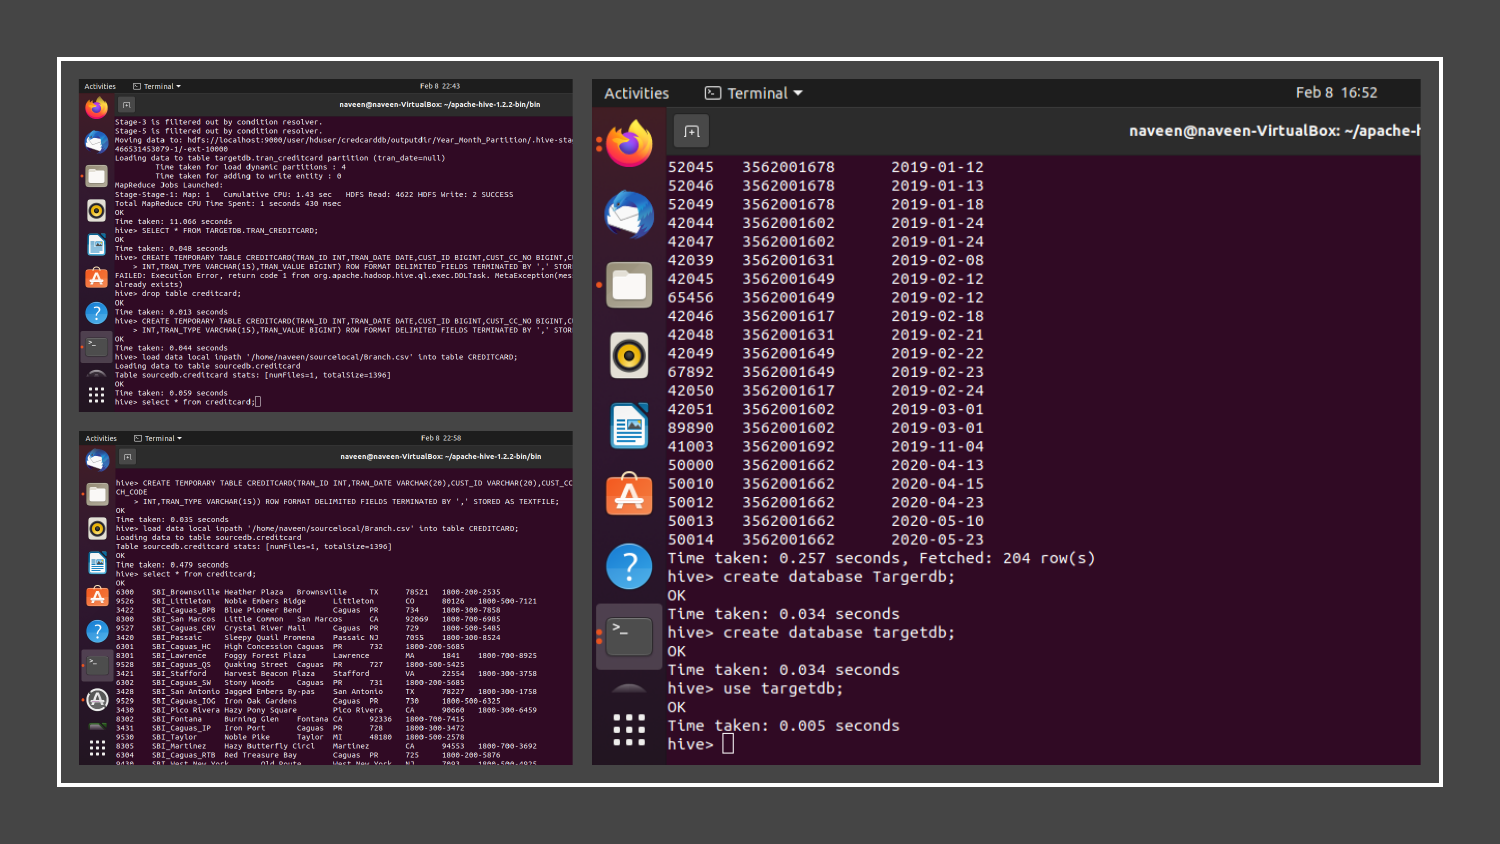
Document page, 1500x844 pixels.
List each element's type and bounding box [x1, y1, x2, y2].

picture [78, 78, 573, 412]
text_box [0, 0, 1500, 844]
picture [78, 431, 573, 765]
text_box [57, 57, 1443, 787]
picture [591, 78, 1422, 765]
